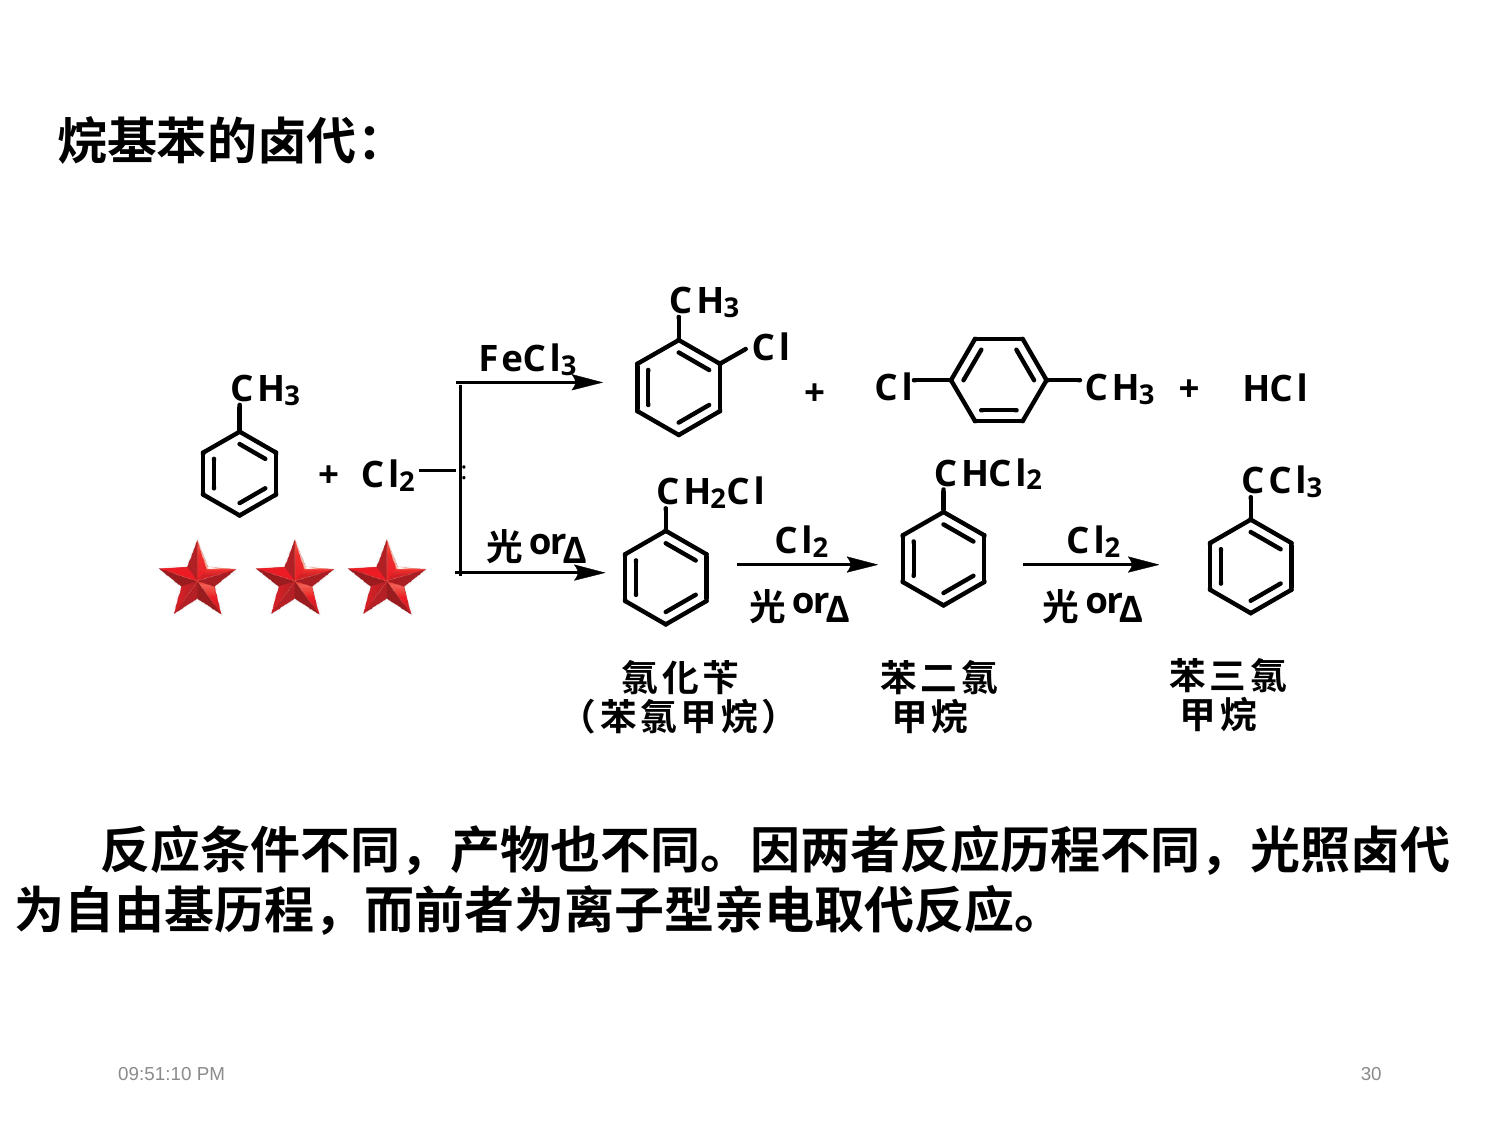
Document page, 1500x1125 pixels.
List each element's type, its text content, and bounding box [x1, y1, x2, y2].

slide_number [103, 1042, 441, 1103]
picture [253, 539, 334, 616]
slide_number 30 [1059, 1042, 1397, 1103]
text_box 烷基苯的卤代： [42, 101, 423, 177]
text_box 反应条件不同，产物也不同。因两者反应历程不同，光照卤代为自由基历程，而前者为离子型亲电取代反应。 [0, 810, 1471, 946]
picture [156, 539, 237, 616]
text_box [194, 278, 1329, 739]
picture [345, 539, 427, 616]
